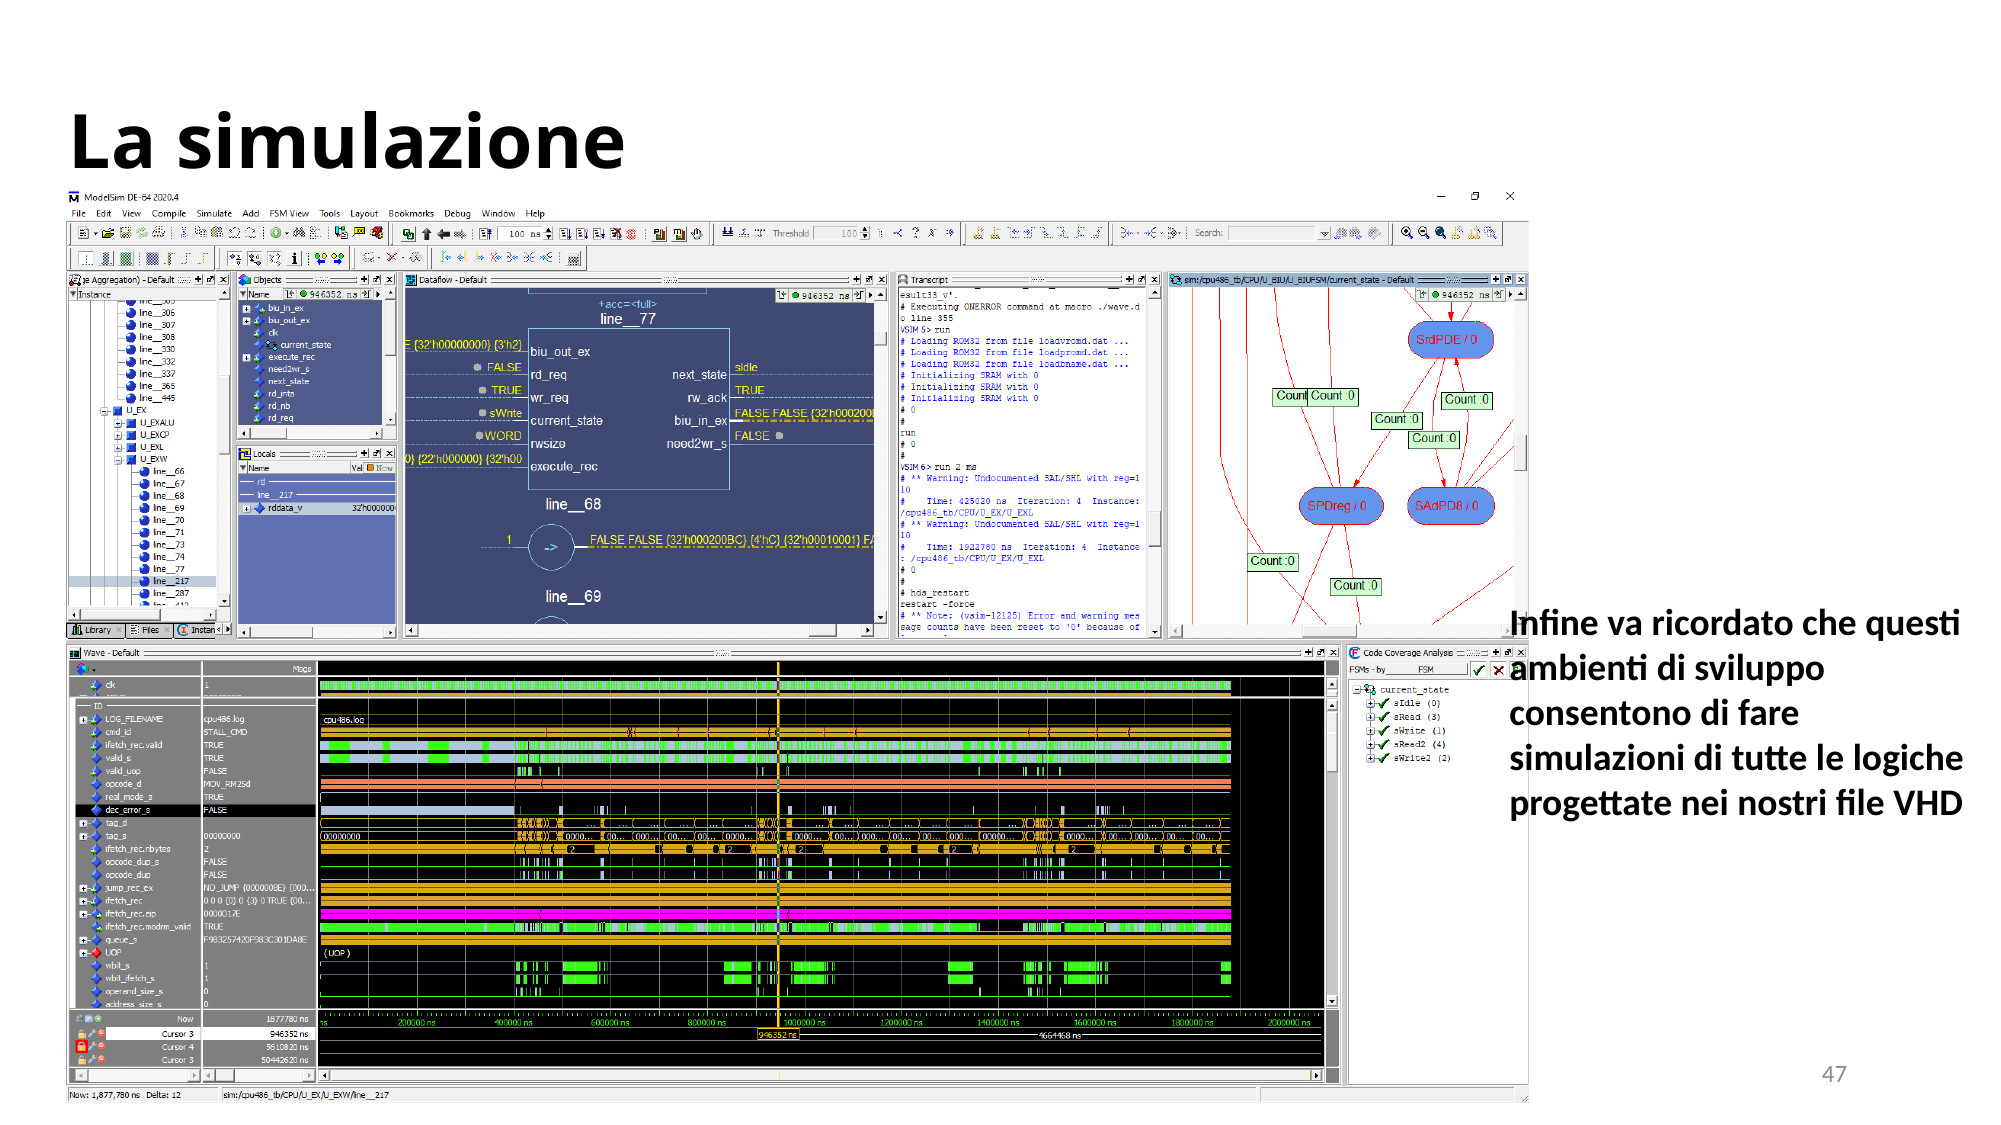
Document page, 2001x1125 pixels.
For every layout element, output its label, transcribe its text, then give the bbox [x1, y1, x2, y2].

picture [66, 188, 1529, 1103]
text_box La simulazione [53, 69, 1354, 209]
text_box Infine va ricordato che questi ambienti di sviluppo consentono di fare simulazioni di tutte le logiche progettate nei nostri file VHD [1529, 590, 1983, 831]
slide_number 47 [1529, 1042, 1863, 1103]
